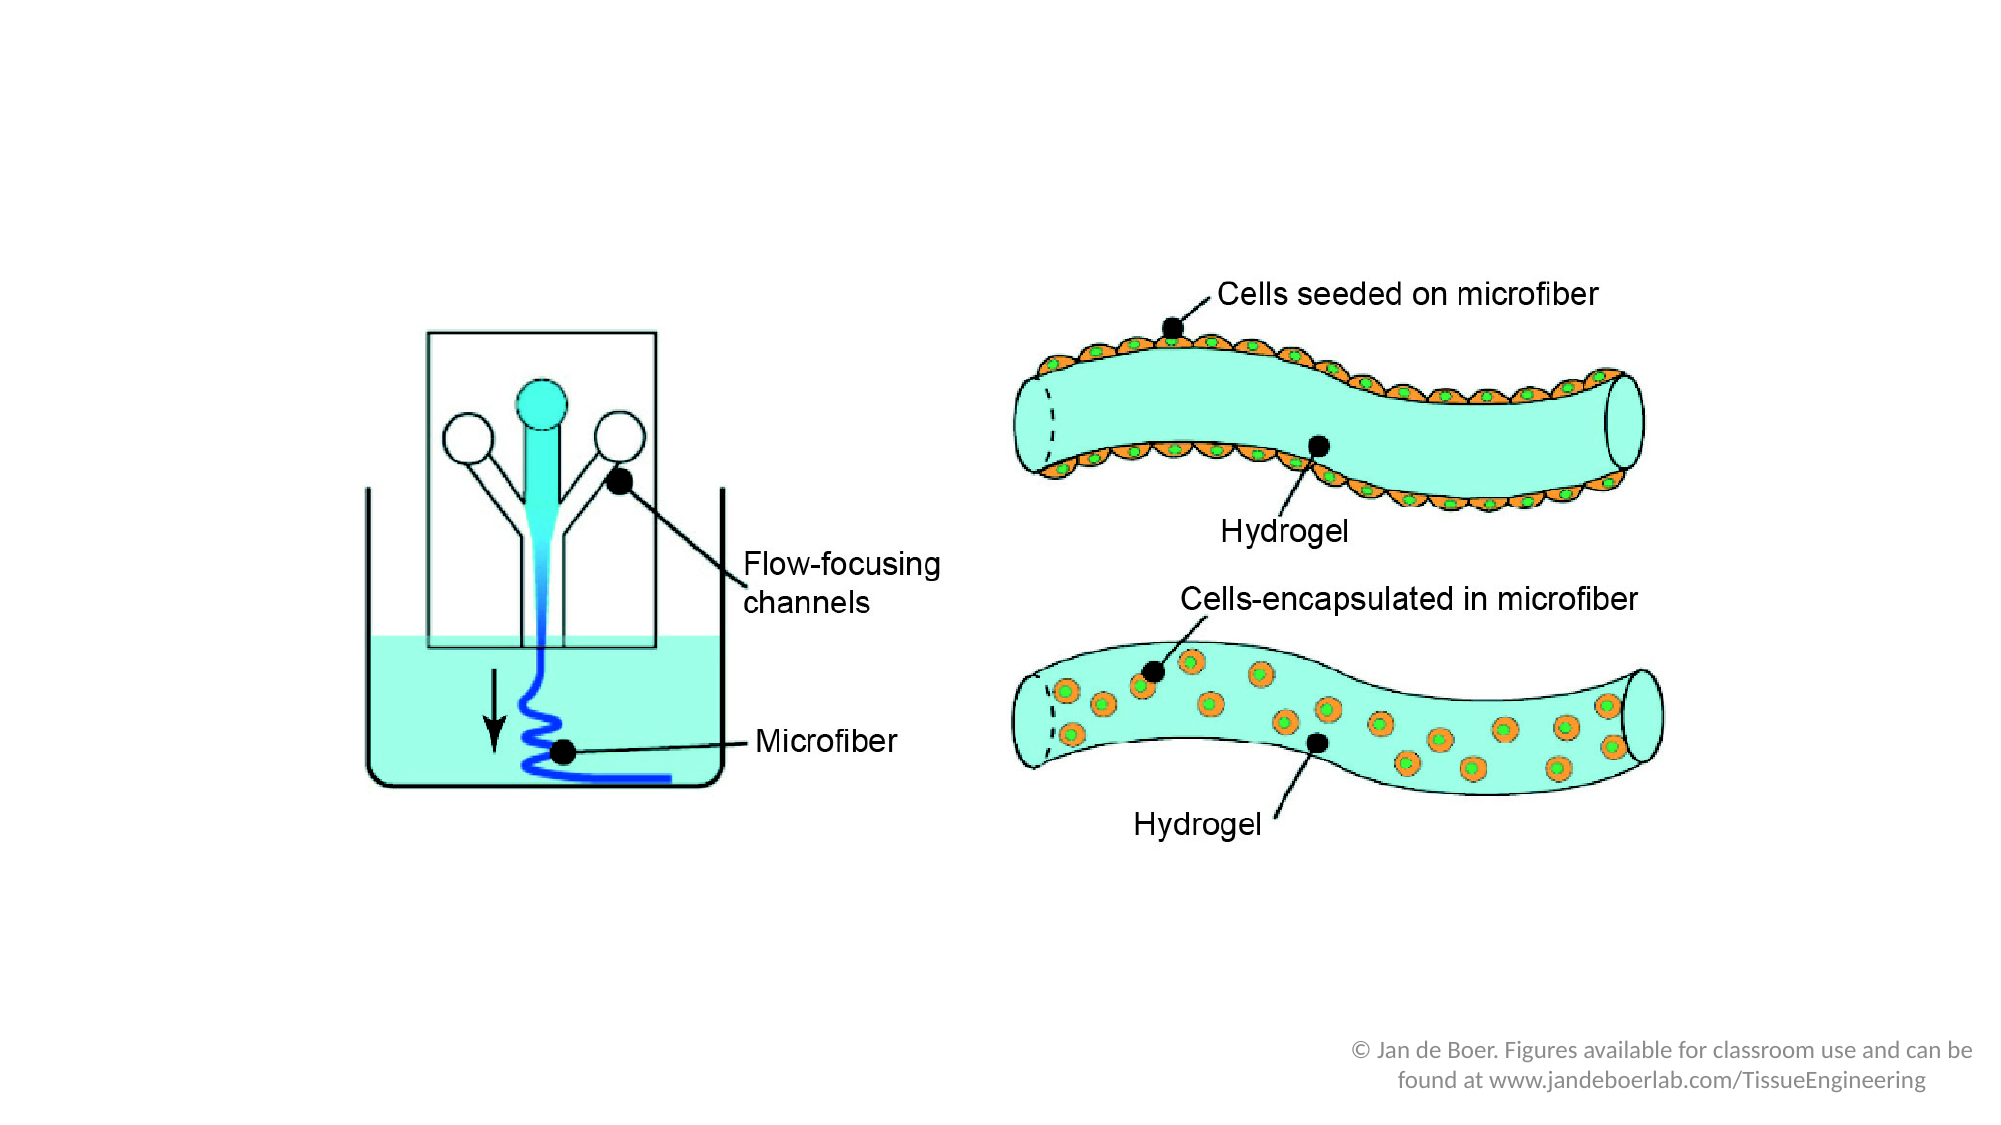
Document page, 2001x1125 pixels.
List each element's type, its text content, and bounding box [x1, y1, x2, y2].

picture [311, 255, 1689, 870]
footer © Jan de Boer. Figures available for classroom use and can be found at www.jandeboerlab.com/TissueEngineering [1325, 1033, 2000, 1094]
